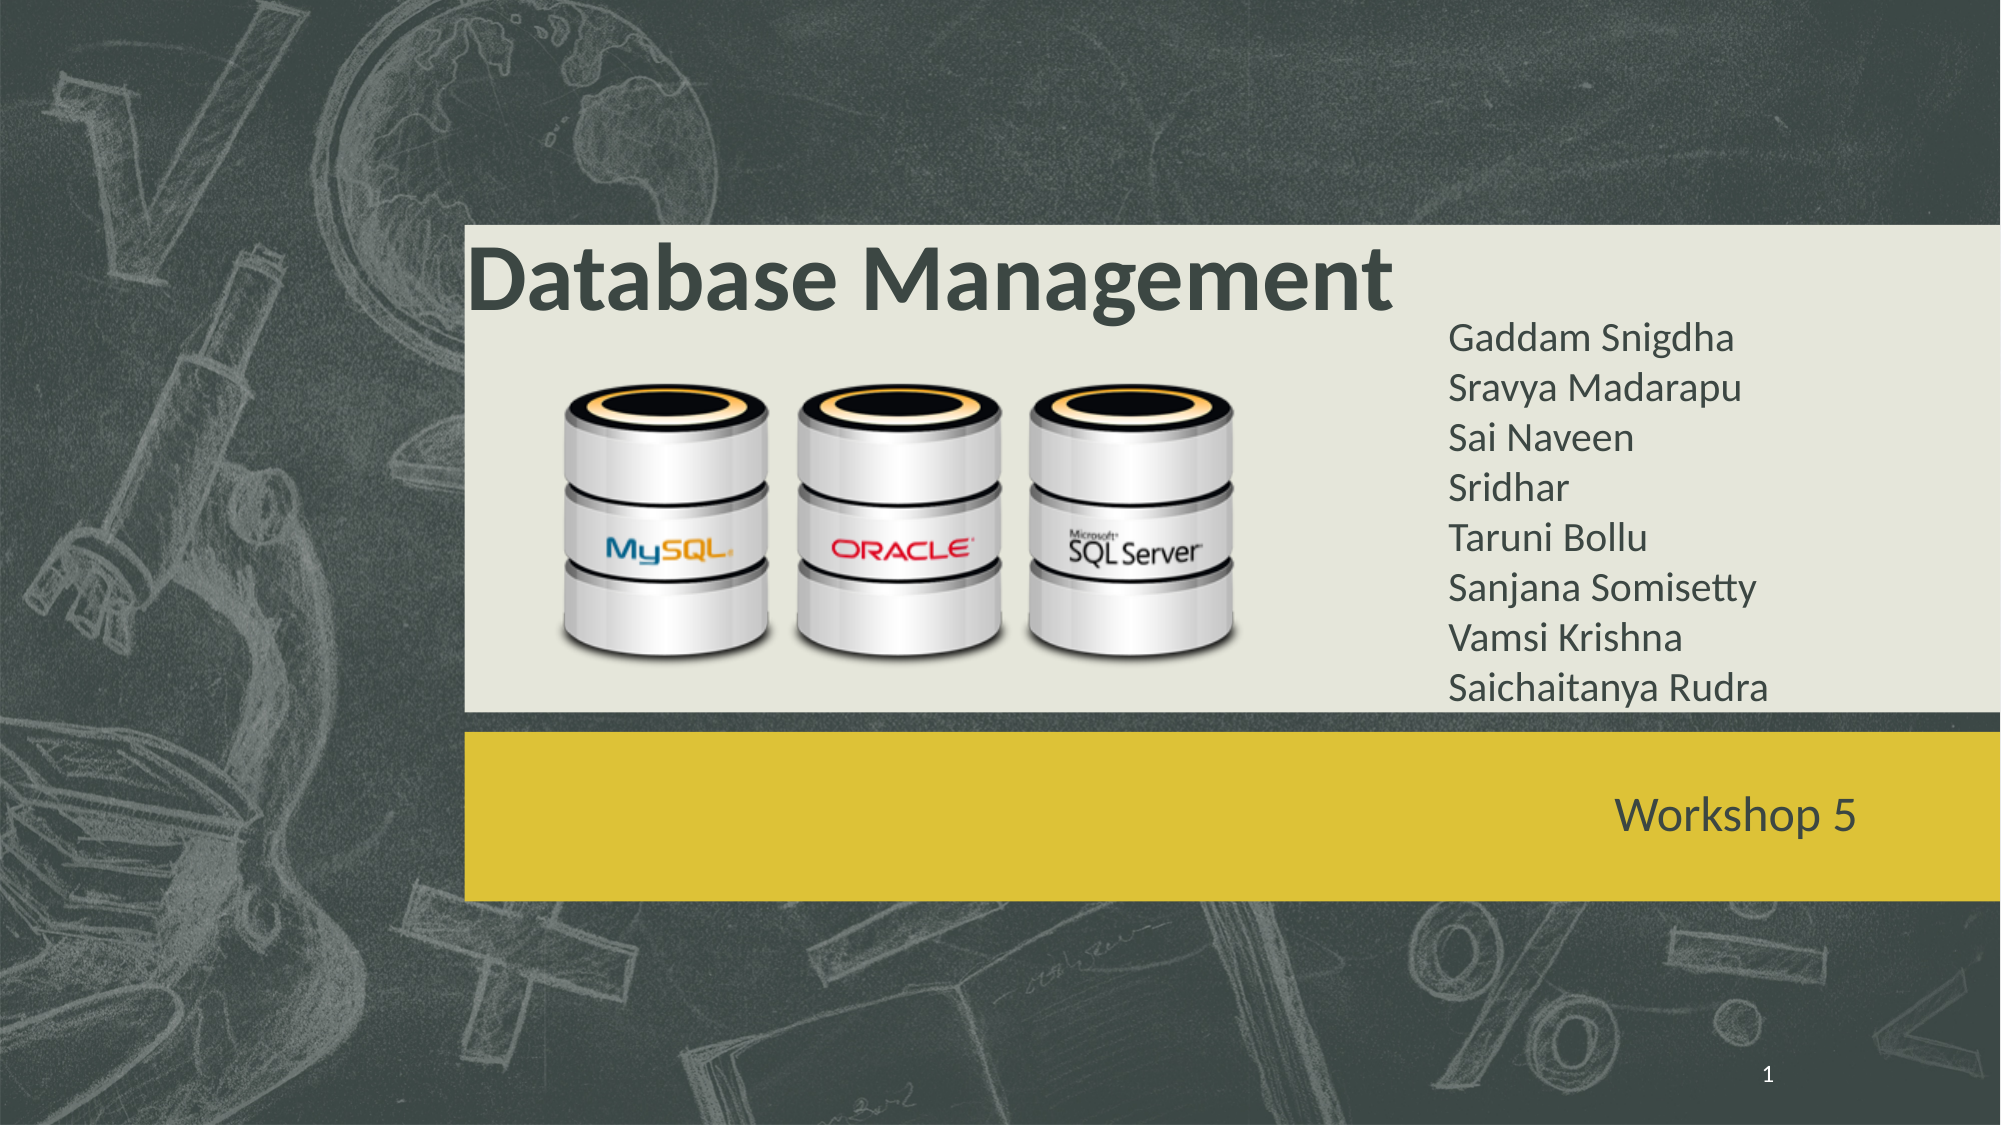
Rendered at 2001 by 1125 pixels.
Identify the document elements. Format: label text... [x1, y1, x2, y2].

picture [0, 0, 2001, 1125]
title Database Management [451, 219, 1846, 339]
subtitle Workshop 5 [1599, 774, 1933, 871]
slide_number 1 [1466, 1042, 1790, 1103]
text_box Gaddam Snigdha Sravya Madarapu Sai Naveen Sridhar Taruni Bollu Sanjana Somisetty Vamsi Krishna Saichaitanya Rudra [1433, 302, 1885, 818]
